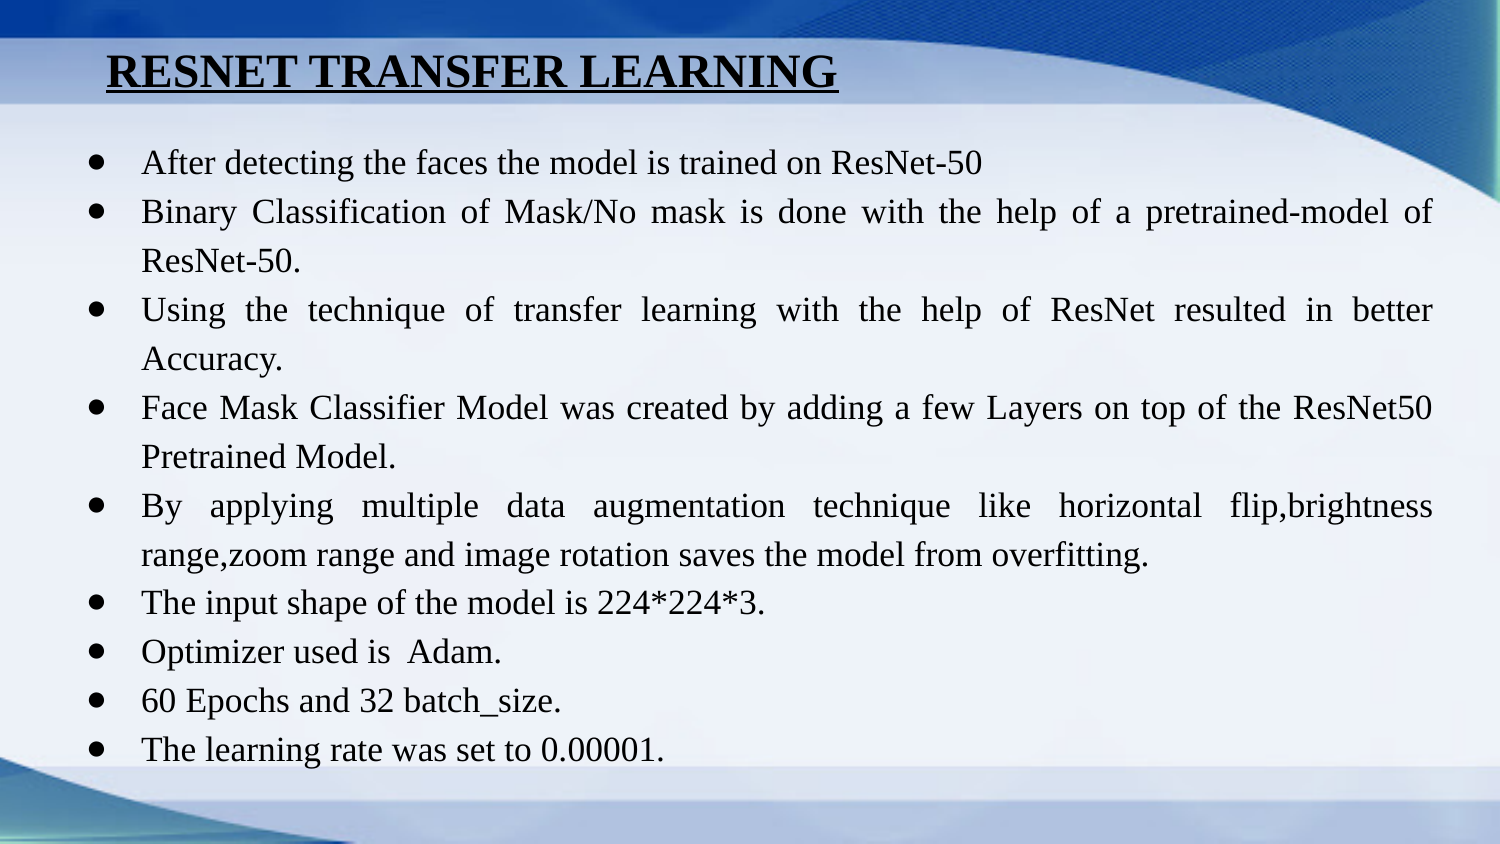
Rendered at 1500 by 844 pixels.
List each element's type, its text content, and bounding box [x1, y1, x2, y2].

picture [0, 0, 1500, 844]
text_box After detecting the faces the model is trained on ResNet-50 Binary Classification of Mask/No mask is done with the help of a pretrained-model of ResNet-50. Using the technique of transfer learning with the help of ResNet resulted in better Accuracy. Face Mask Classifier Model was created by adding a few Layers on top of the ResNet50 Pretrained Model. By applying multiple data augmentation technique like horizontal flip,brightness range,zoom range and image rotation saves the model from overfitting. The input shape of the model is 224*224*3. Optimizer used is Adam. 60 Epochs and 32 batch_size. The learning rate was set to 0.00001. [51, 117, 1449, 726]
title RESNET TRANSFER LEARNING [91, 24, 1489, 118]
